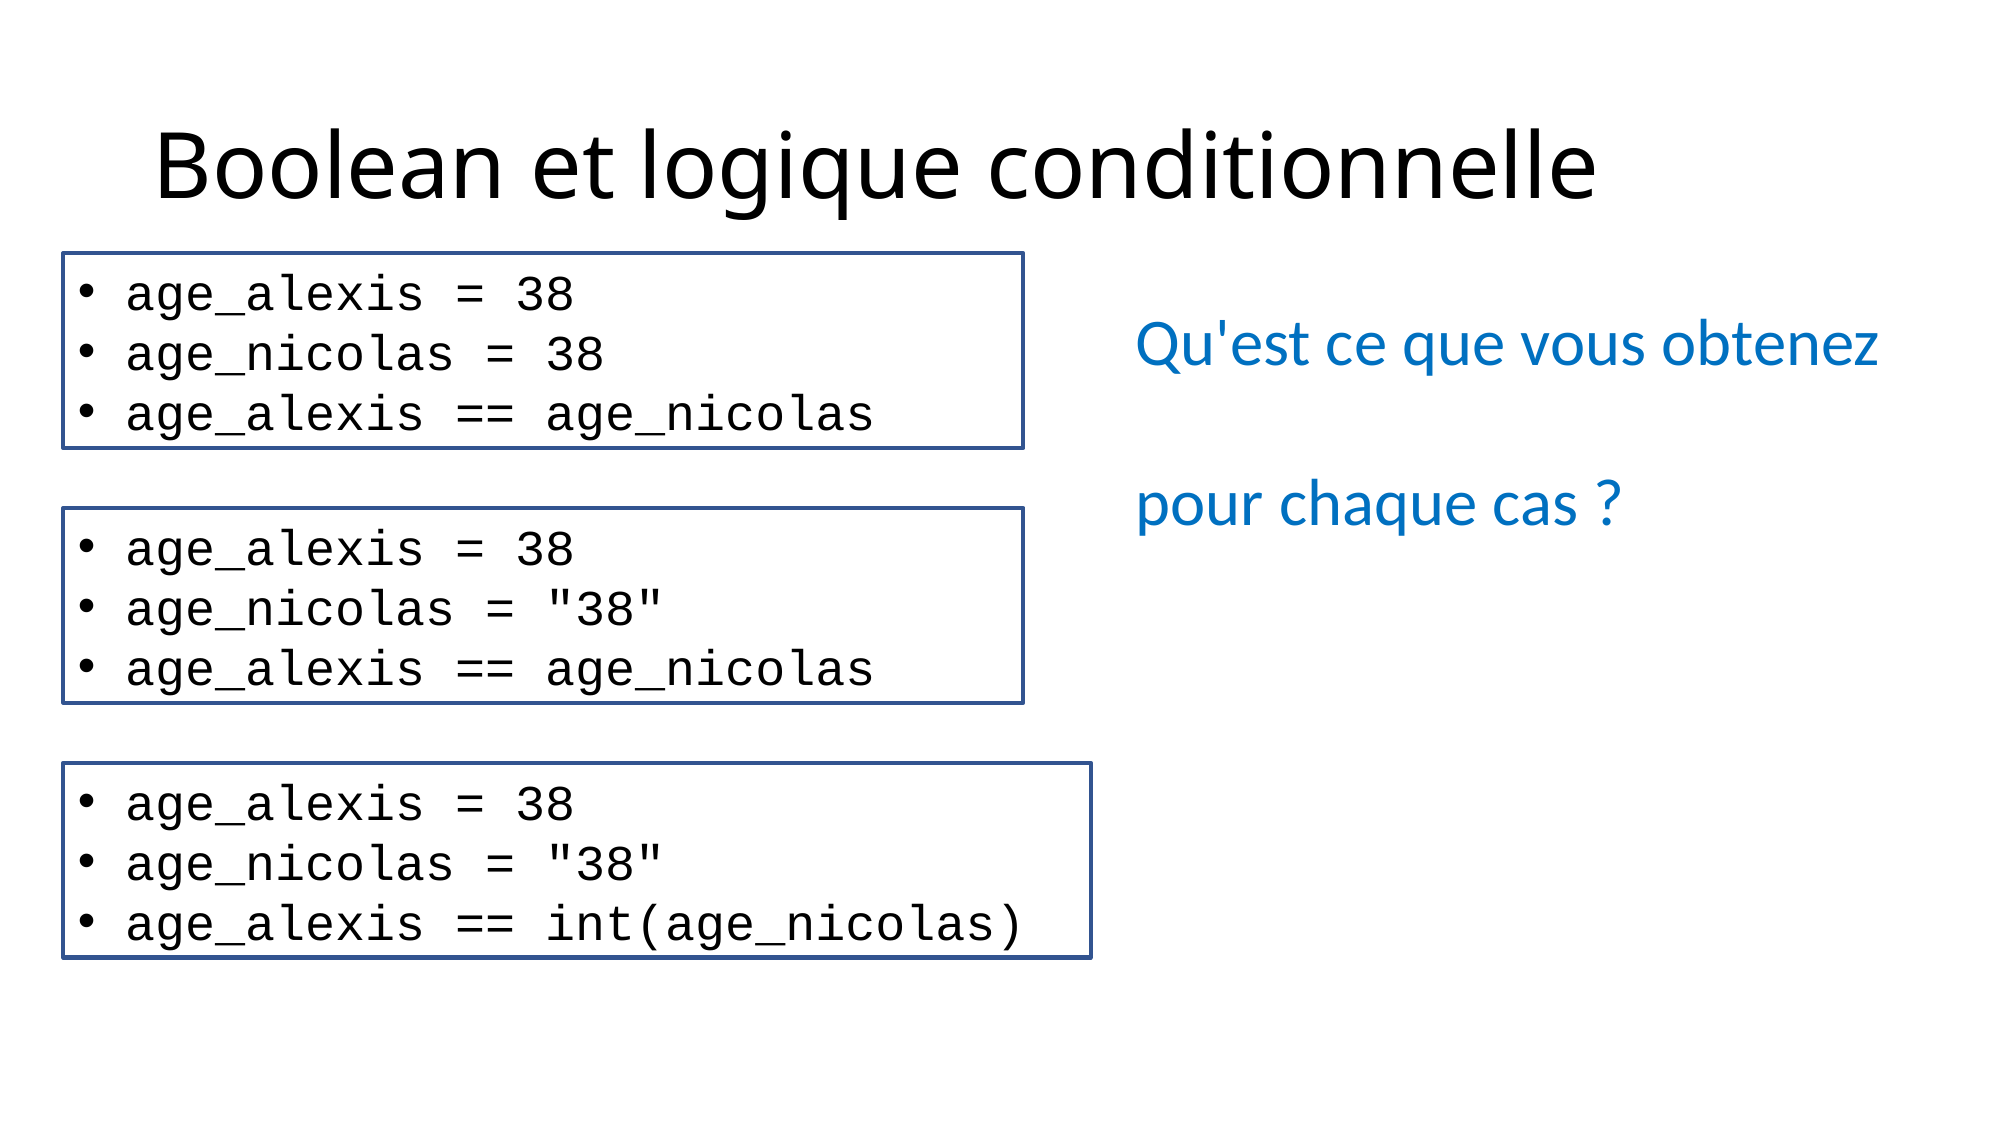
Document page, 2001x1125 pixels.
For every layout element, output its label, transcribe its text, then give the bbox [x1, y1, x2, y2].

text_box age_alexis = 38 age_nicolas = "38" age_alexis == age_nicolas [63, 507, 1024, 703]
text_box Qu'est ce que vous obtenez pour chaque cas ? [1120, 291, 1909, 546]
text_box age_alexis = 38 age_nicolas = 38 age_alexis == age_nicolas [63, 253, 1024, 448]
text_box age_alexis = 38 age_nicolas = "38" age_alexis == int(age_nicolas) [63, 762, 1091, 958]
title Boolean et logique conditionnelle [137, 59, 1863, 278]
